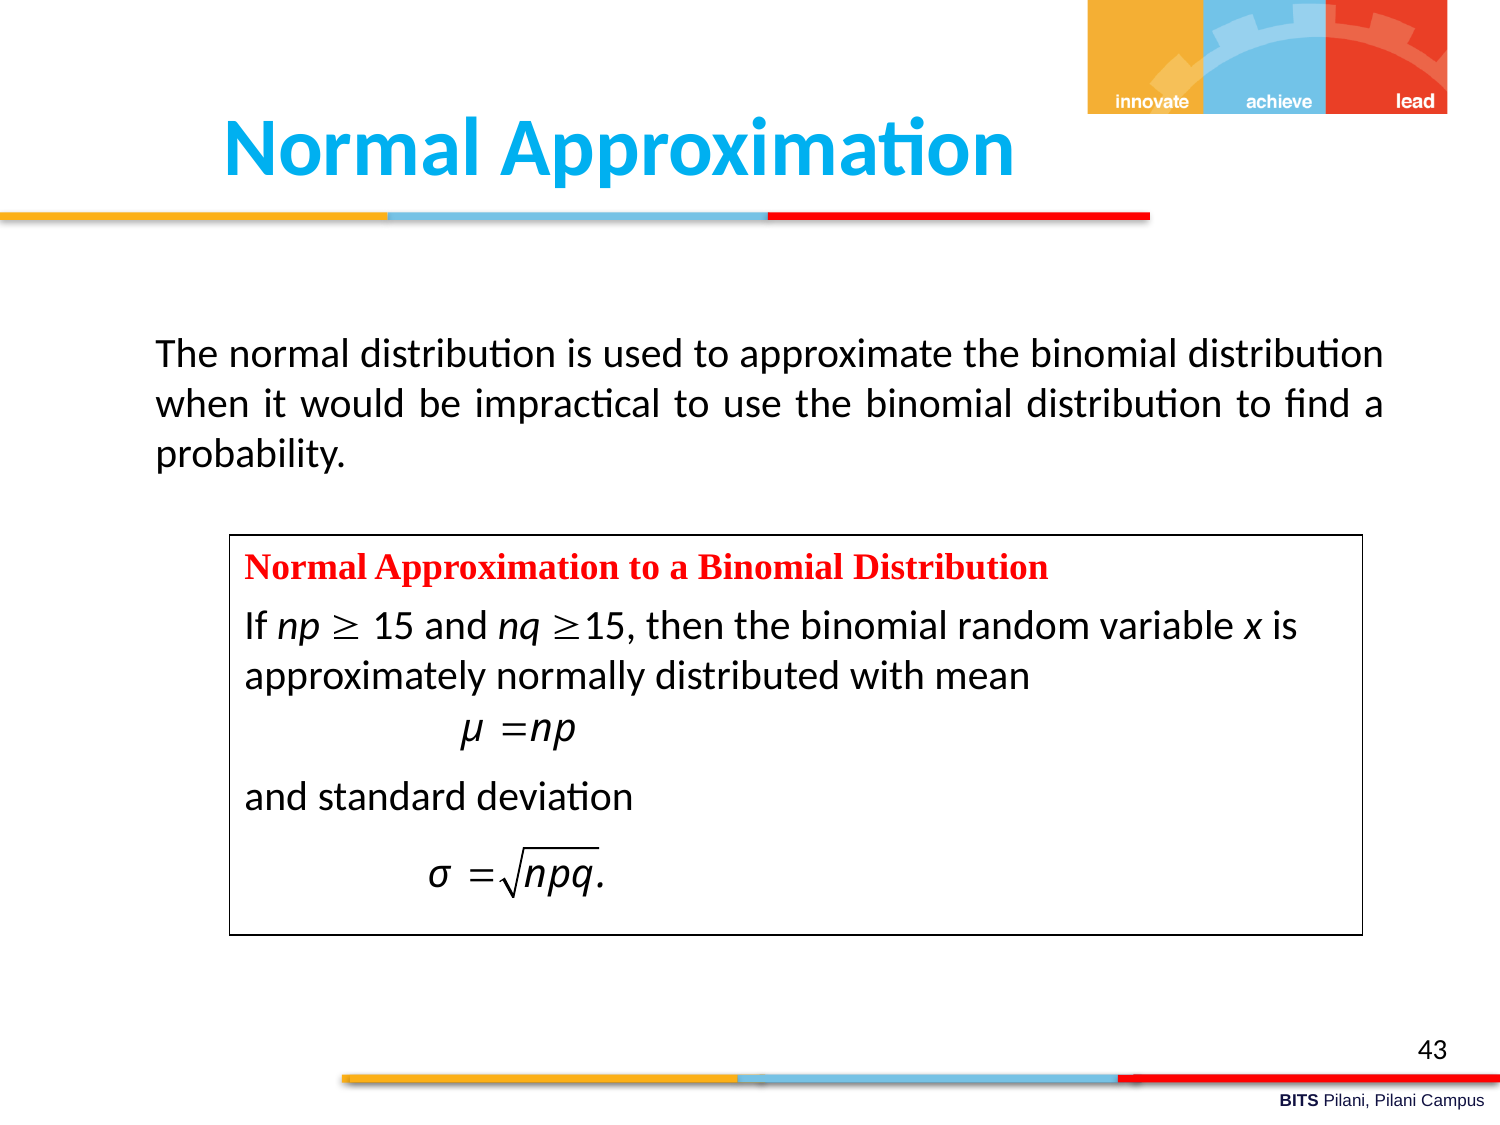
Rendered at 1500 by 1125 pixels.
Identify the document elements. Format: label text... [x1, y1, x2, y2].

text_box 43 [1387, 1021, 1463, 1075]
list [50, 245, 1400, 988]
text_box The normal distribution is used to approximate the binomial distribution when it would be impractical to use the binomial distribution to find a probability. [140, 318, 1400, 484]
picture [1087, 0, 1448, 114]
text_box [424, 837, 614, 907]
text_box Normal Approximation [140, 84, 1100, 165]
text_box Normal Approximation to a Binomial Distribution If np  15 and nq 15, then the binomial random variable x is approximately normally distributed with mean and standard deviation [229, 535, 1363, 935]
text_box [452, 714, 586, 758]
